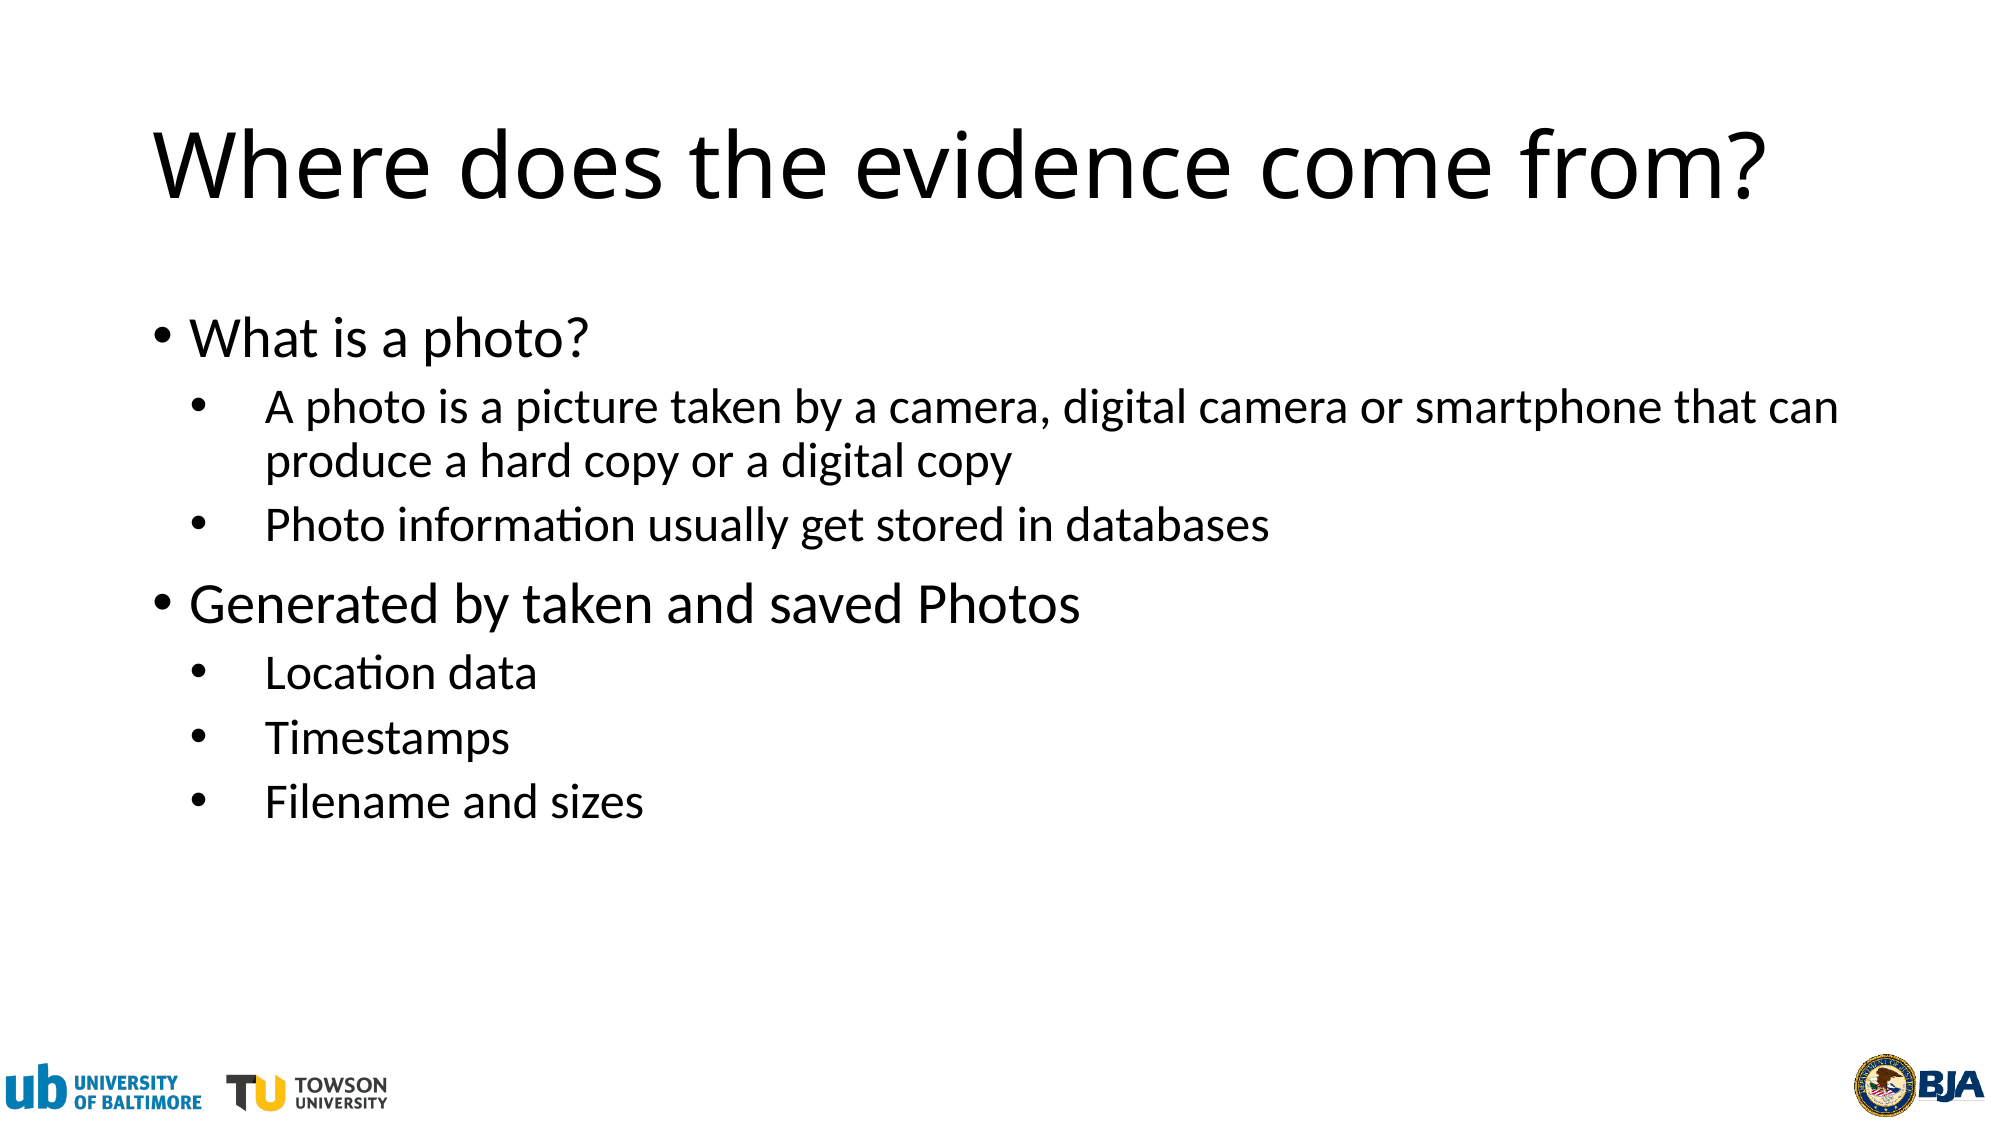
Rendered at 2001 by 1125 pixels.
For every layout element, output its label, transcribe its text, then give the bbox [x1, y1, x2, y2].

list What is a photo? A photo is a picture taken by a camera, digital camera or smartphone that can produce a hard copy or a digital copy Photo information usually get stored in databases Generated by taken and saved Photos Location data Timestamps Filename and sizes [137, 299, 1863, 1014]
picture [0, 1031, 407, 1125]
title Where does the evidence come from? [137, 59, 1863, 278]
picture [1854, 1054, 1986, 1117]
